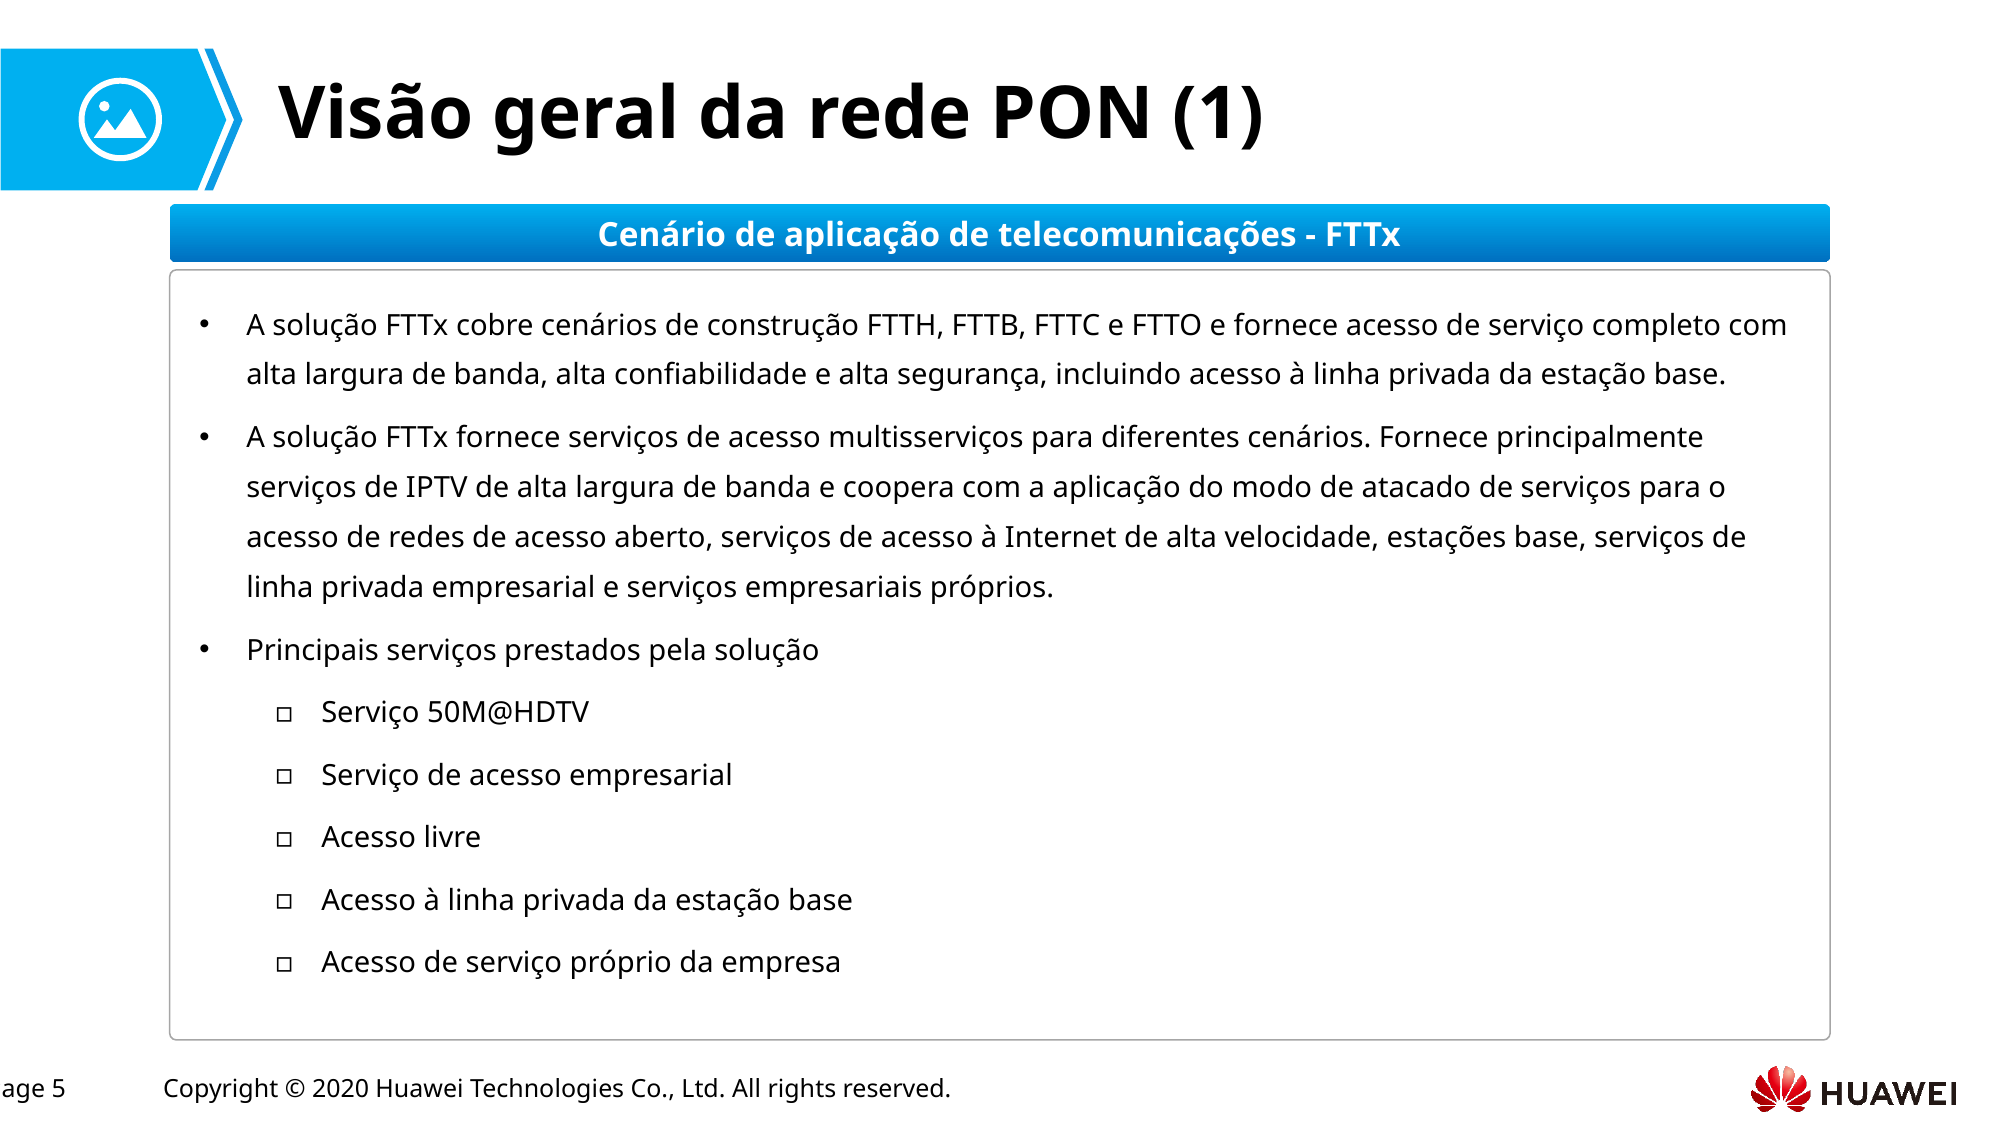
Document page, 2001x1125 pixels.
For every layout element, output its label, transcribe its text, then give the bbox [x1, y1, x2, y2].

picture [1751, 1066, 1956, 1112]
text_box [169, 203, 1831, 1041]
title Visão geral da rede PON (1) [261, 67, 1875, 173]
